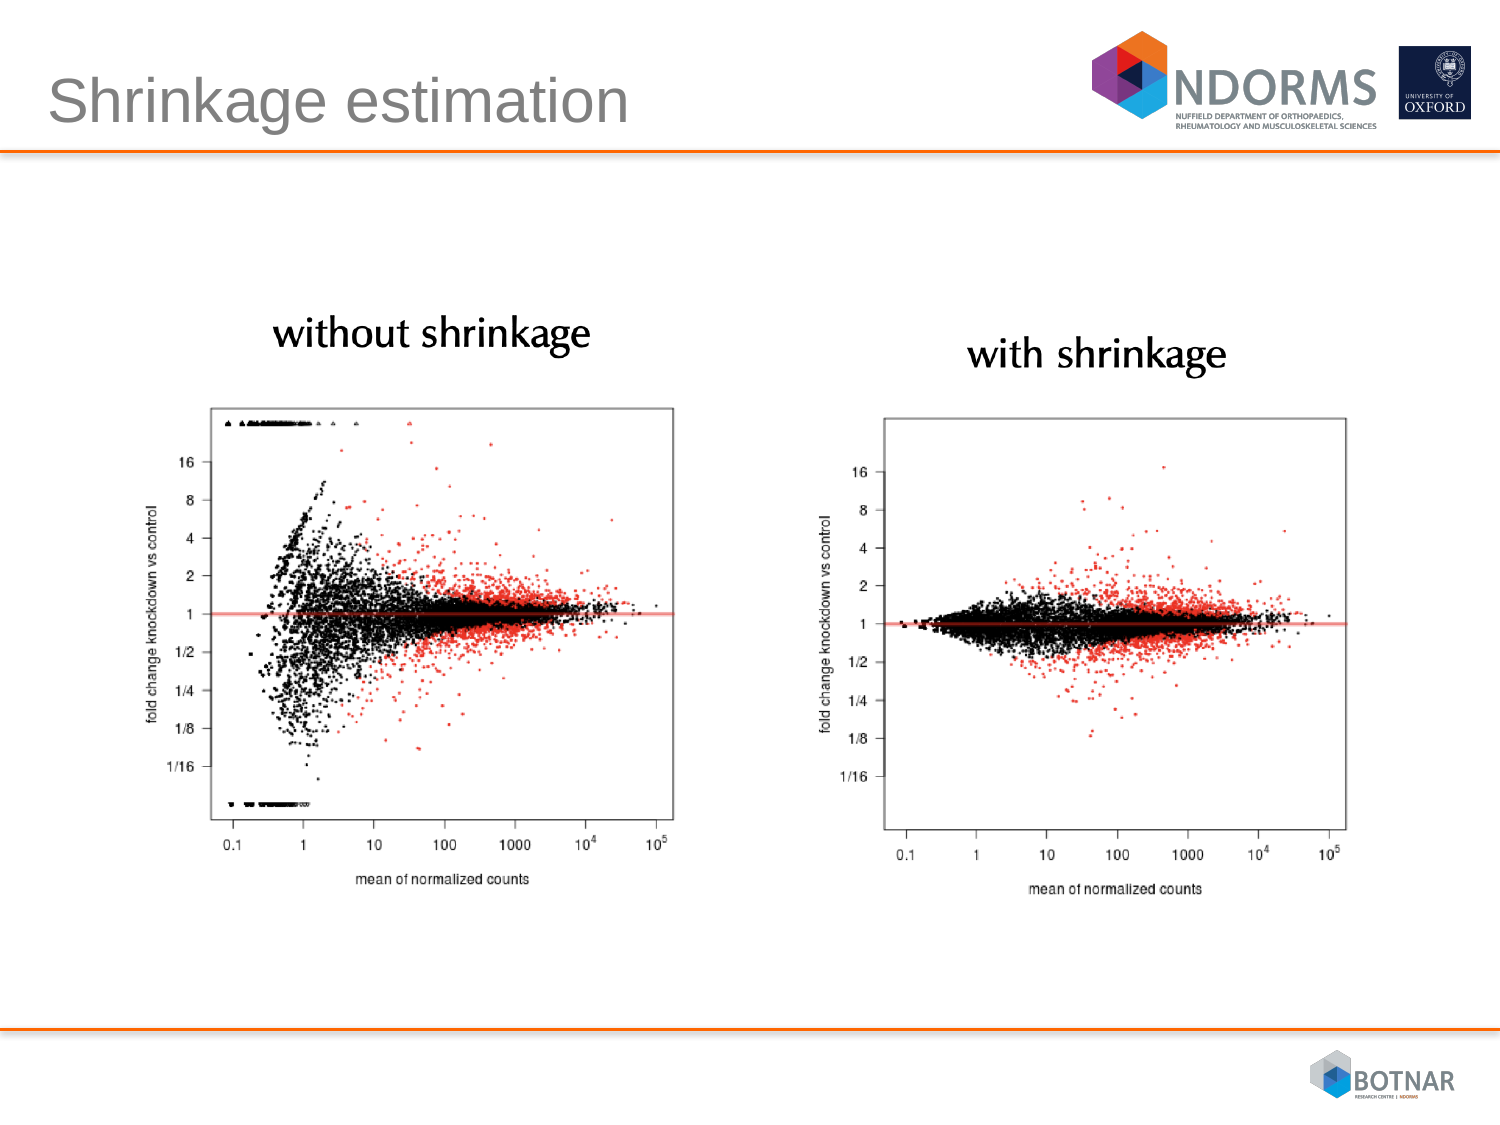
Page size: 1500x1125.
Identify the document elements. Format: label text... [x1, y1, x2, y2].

picture [131, 293, 1369, 949]
picture [1092, 31, 1471, 129]
picture [1310, 1050, 1459, 1099]
title Shrinkage estimation [32, 33, 925, 162]
